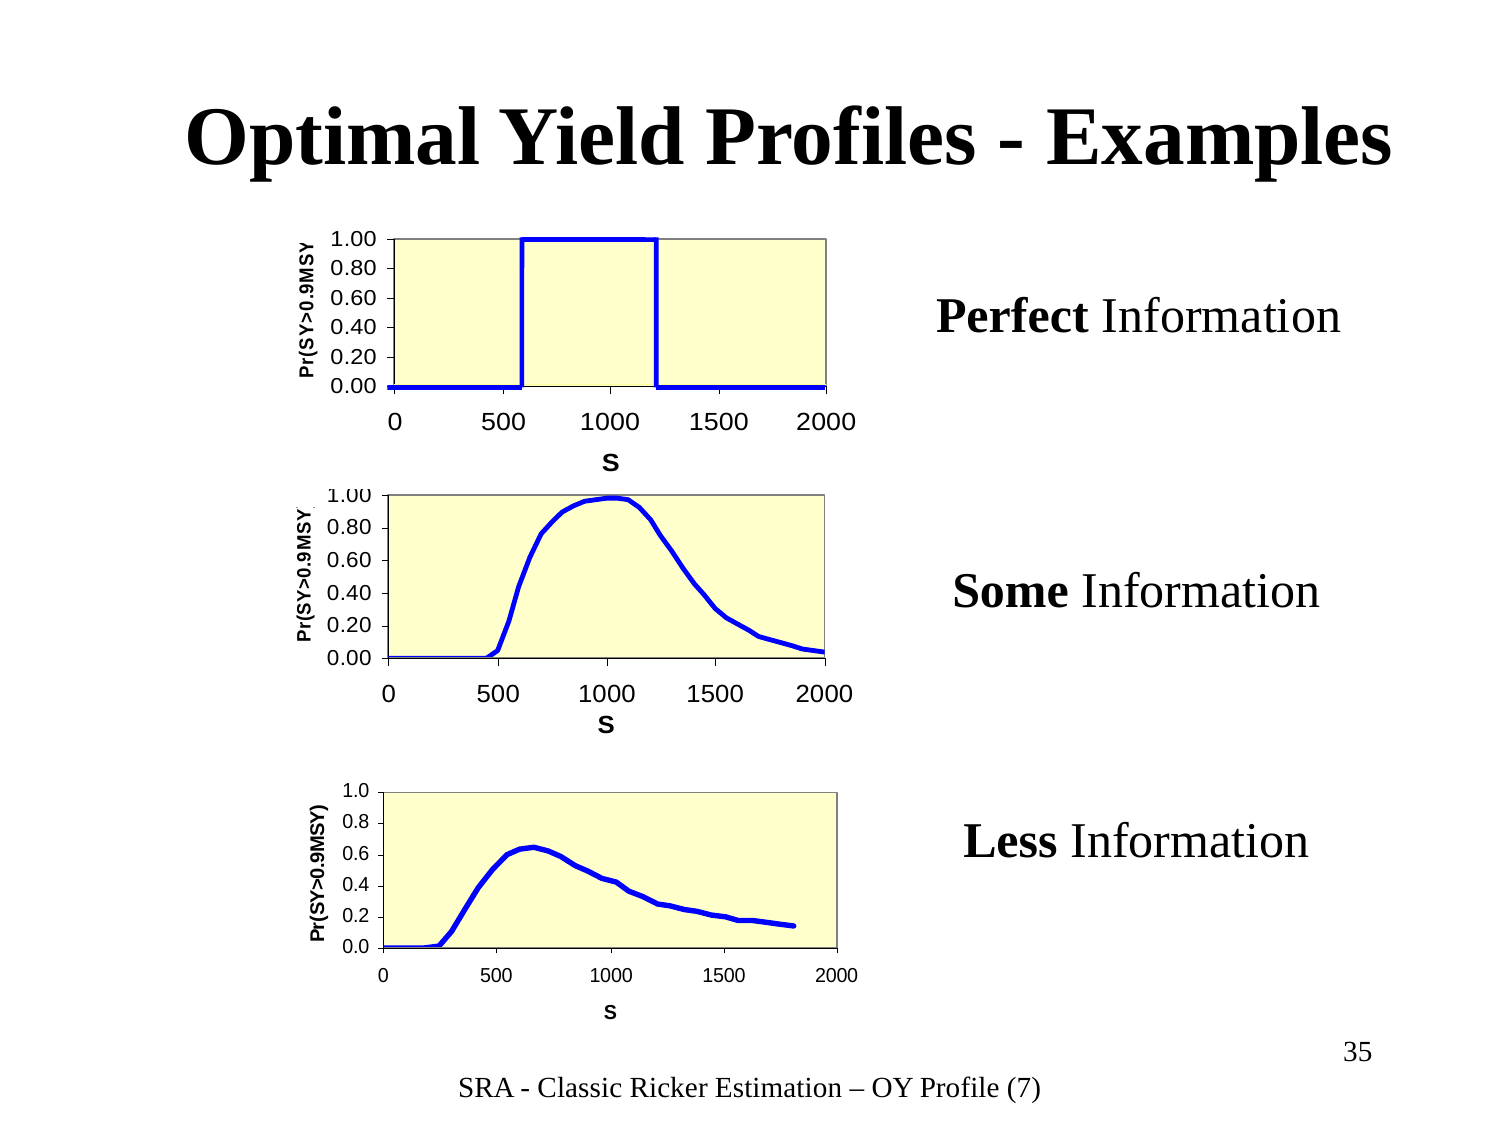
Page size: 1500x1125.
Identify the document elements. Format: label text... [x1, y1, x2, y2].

picture [262, 496, 888, 1044]
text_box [249, 174, 901, 496]
text_box Some Information [937, 549, 1336, 625]
text_box Perfect Information [921, 274, 1356, 350]
text_box 35 [1074, 1024, 1388, 1100]
footer SRA - Classic Ricker Estimation – OY Profile (7) [299, 1060, 1201, 1124]
text_box Less Information [948, 799, 1325, 875]
text_box Optimal Yield Profiles - Examples [162, 37, 1438, 225]
